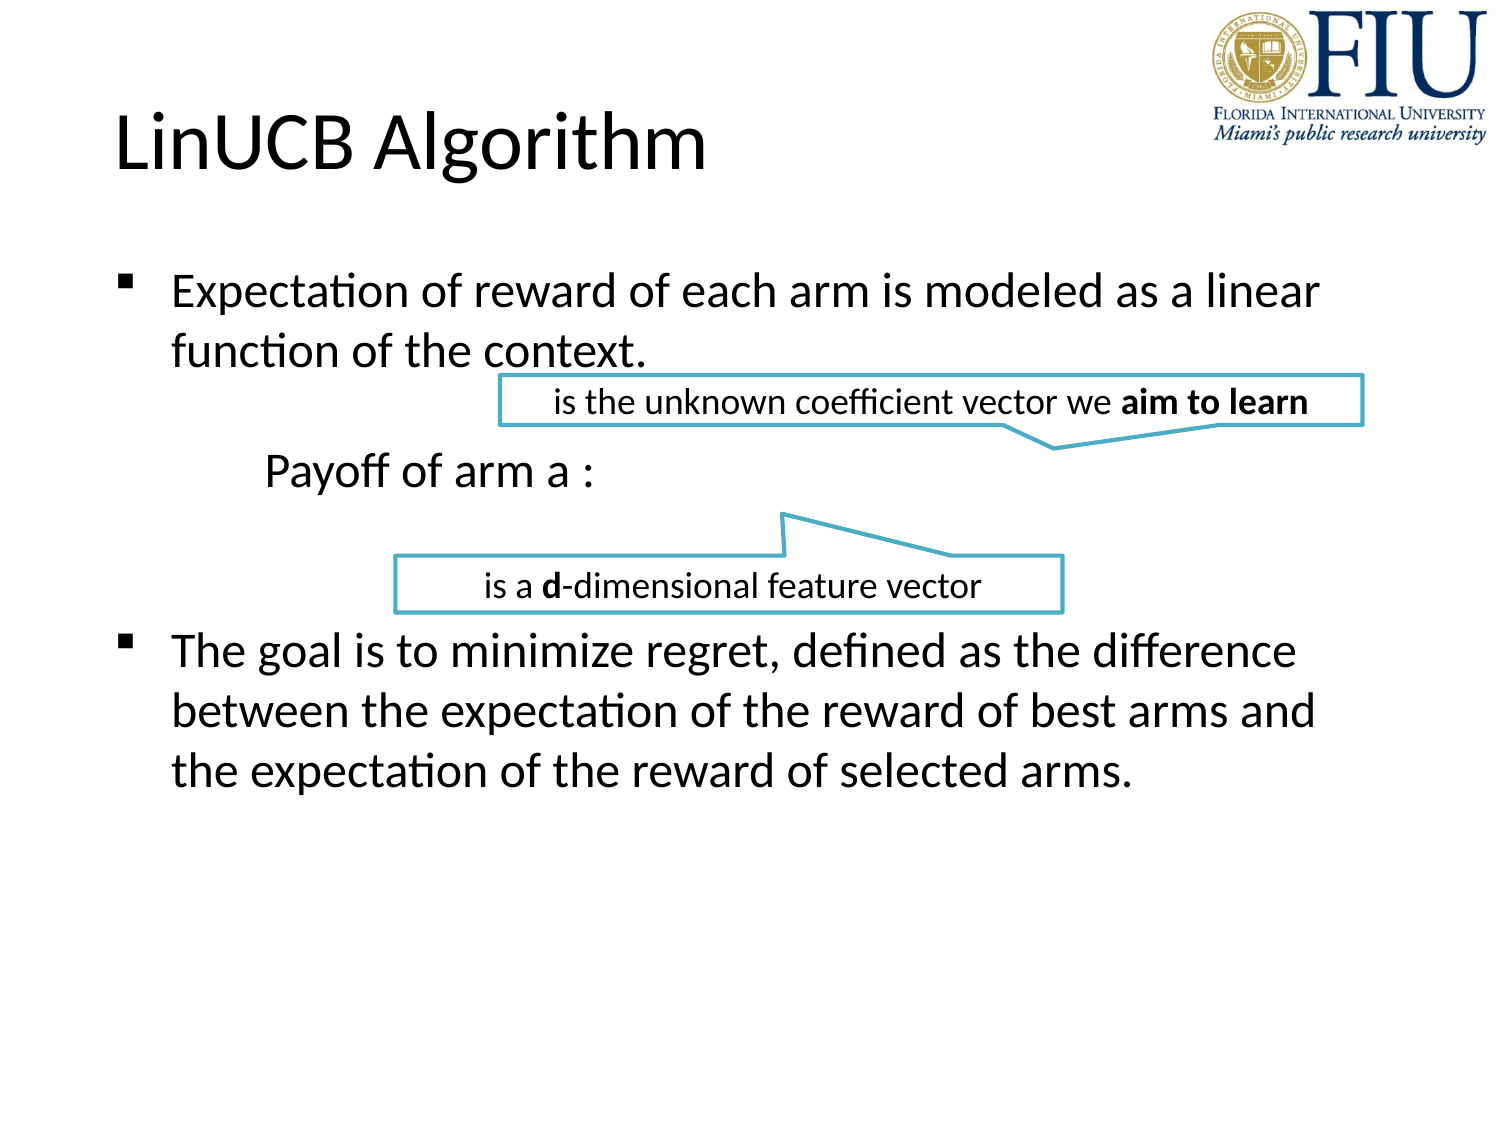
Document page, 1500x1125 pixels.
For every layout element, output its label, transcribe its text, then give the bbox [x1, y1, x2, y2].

text_box [121, 344, 1292, 461]
text_box LinUCB Algorithm [99, 78, 1292, 194]
picture [1200, 0, 1500, 150]
